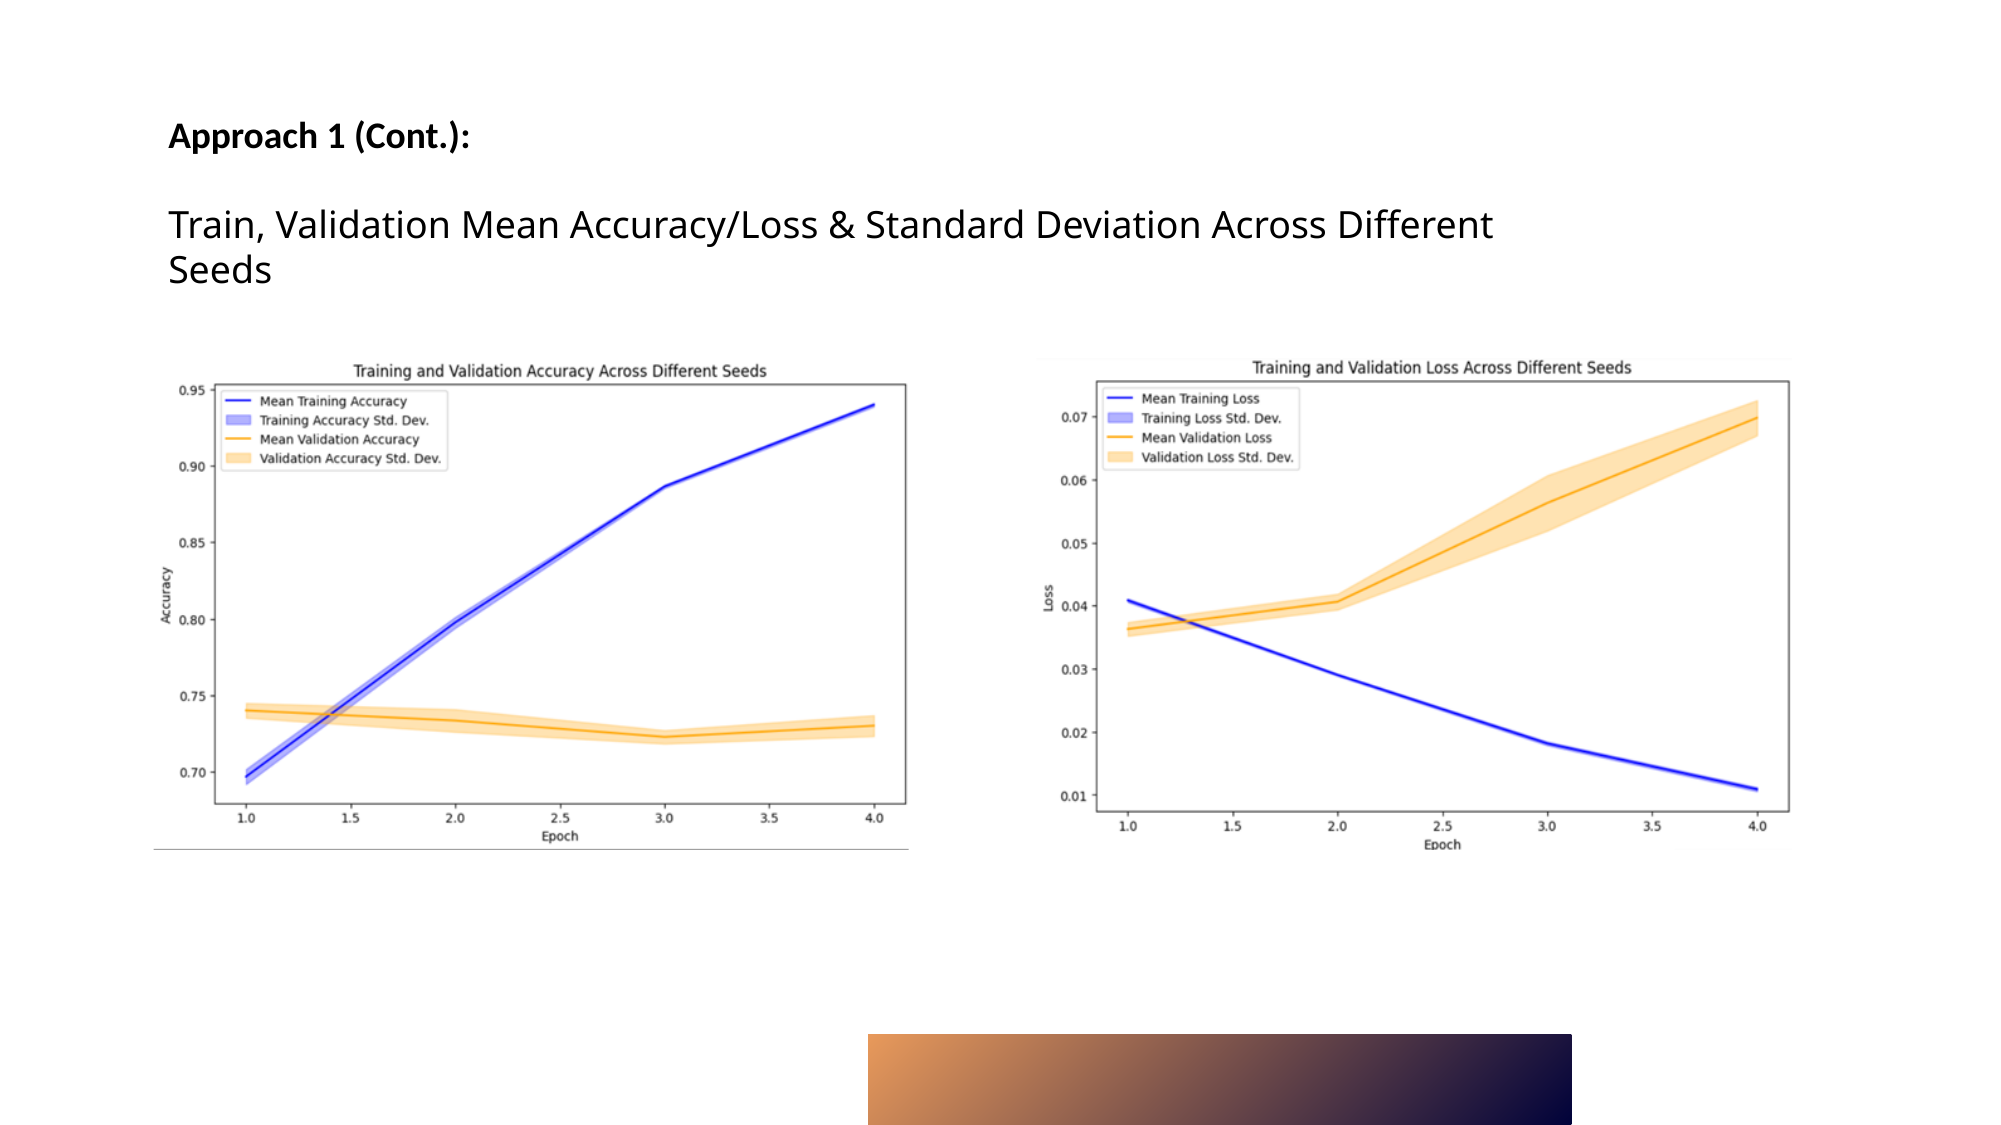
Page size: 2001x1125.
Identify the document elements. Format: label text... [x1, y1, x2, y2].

picture [1036, 357, 1793, 851]
text_box Train, Validation Mean Accuracy/Loss & Standard Deviation Across Different Seeds [153, 193, 1623, 299]
picture [153, 357, 910, 851]
text_box Approach 1 (Cont.): [153, 103, 704, 164]
